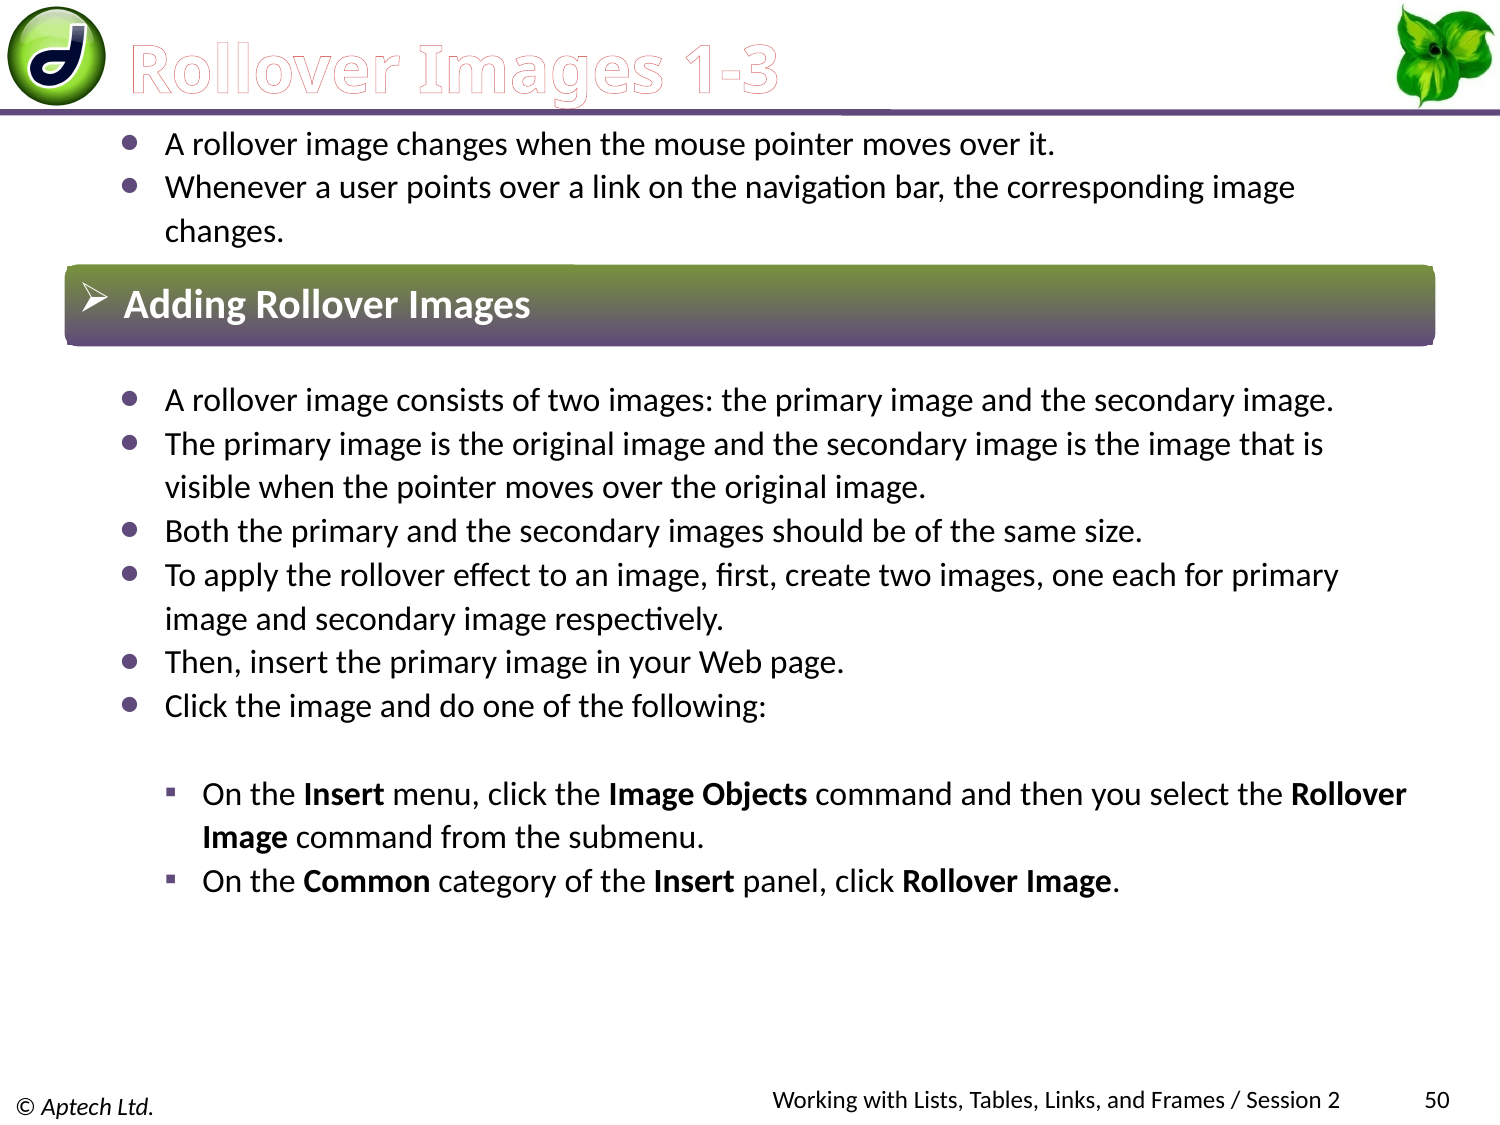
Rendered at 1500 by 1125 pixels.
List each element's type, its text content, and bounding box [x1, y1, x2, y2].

title Rollover Images 1-3 [112, 32, 1363, 101]
footer Working with Lists, Tables, Links, and Frames / Session 2 [375, 1084, 1363, 1113]
slide_number 50 [1363, 1084, 1465, 1113]
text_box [62, 262, 1438, 349]
text_box A rollover image consists of two images: the primary image and the secondary image. The primary image is the original image and the secondary image is the image that is visible when the pointer moves over the original image. Both the primary and the secondary images should be of the same size. To apply the rollover effect to an image, first, create two images, one each for primary image and secondary image respectively. Then, insert the primary image in your Web page. Click the image and do one of the following: [74, 387, 1413, 800]
picture [0, 0, 113, 109]
picture [1387, 0, 1500, 109]
text_box On the Insert menu, click the Image Objects command and then you select the Rollover Image command from the submenu. On the Common category of the Insert panel, click Rollover Image. [112, 774, 1450, 938]
text_box A rollover image changes when the mouse pointer moves over it. Whenever a user points over a link on the navigation bar, the corresponding image changes. [74, 137, 1413, 260]
